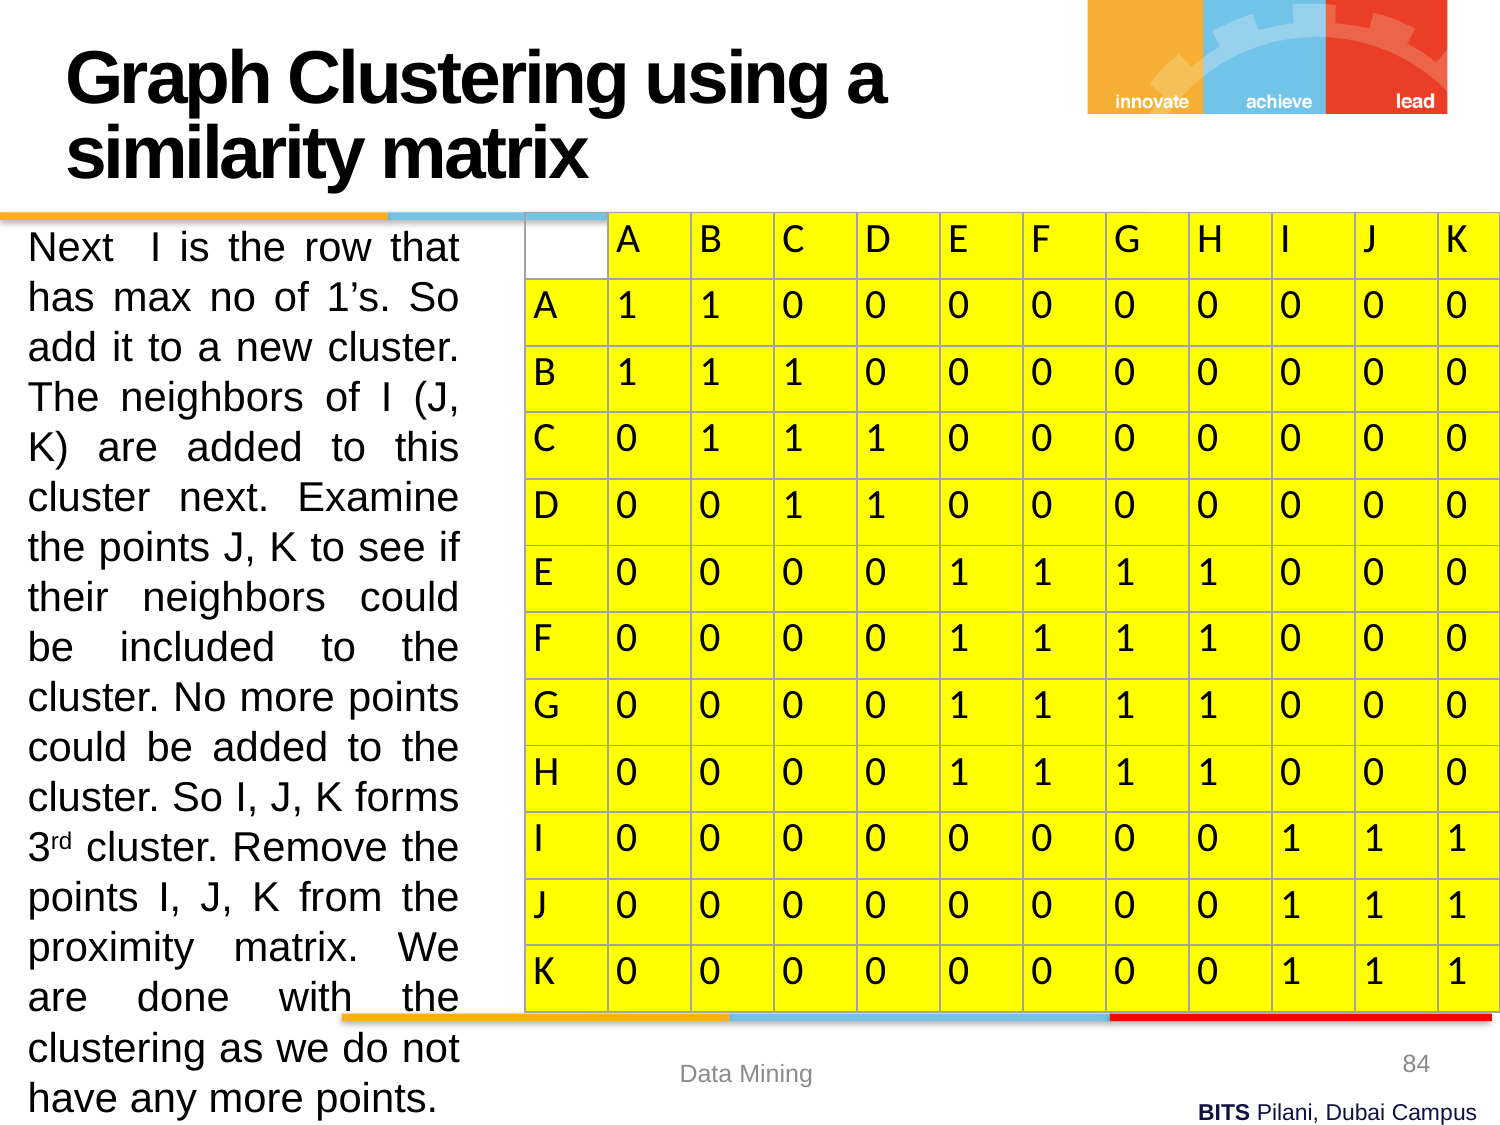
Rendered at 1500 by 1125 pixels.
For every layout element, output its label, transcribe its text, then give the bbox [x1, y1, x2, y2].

table_cell 0 [775, 680, 856, 745]
table_cell 0 [775, 613, 856, 678]
table_cell 0 [1190, 347, 1271, 411]
table_cell 1 [1439, 880, 1499, 944]
table_cell 0 [1356, 546, 1437, 611]
table_cell 0 [941, 946, 1022, 1011]
table_cell 0 [858, 546, 939, 611]
table_header C [775, 213, 856, 278]
table_cell C [526, 413, 607, 478]
list Next I is the row that has max no of 1’s. So add it to a new cluster. The neighbors of I (J, K) are added to this cluster next. Examine the points J, K to see if their neighbors could be included to the cluster. No more points could be added to the cluster. So I, J, K forms 3rd cluster. Remove the points I, J, K from the proximity matrix. We are done with the clustering as we do not have any more points. [12, 212, 475, 955]
table_cell 0 [609, 413, 690, 478]
table_cell 1 [775, 347, 856, 411]
table_cell 0 [941, 480, 1022, 545]
table_cell 0 [1190, 280, 1271, 345]
table_cell 0 [1107, 413, 1188, 478]
table_cell 0 [609, 546, 690, 611]
table_header F [1024, 213, 1105, 278]
table_cell 0 [1439, 746, 1499, 811]
table_cell 0 [1190, 813, 1271, 878]
table_header A [609, 213, 690, 278]
table_cell 1 [1439, 946, 1499, 1011]
table_cell 1 [1273, 946, 1354, 1011]
table_cell 1 [1107, 680, 1188, 745]
table_cell 0 [1439, 680, 1499, 745]
table_cell 0 [1024, 413, 1105, 478]
table_cell 0 [1273, 546, 1354, 611]
table_cell 0 [1107, 813, 1188, 878]
table_cell 0 [858, 946, 939, 1011]
table_cell 1 [1107, 746, 1188, 811]
table_header H [1190, 213, 1271, 278]
table_cell 0 [692, 746, 773, 811]
table_cell 1 [858, 480, 939, 545]
table_cell 1 [941, 746, 1022, 811]
table_cell 0 [941, 413, 1022, 478]
table_cell 0 [692, 546, 773, 611]
table_cell 0 [692, 680, 773, 745]
table_cell G [526, 680, 607, 745]
table_cell 0 [858, 880, 939, 944]
table_cell 0 [692, 813, 773, 878]
table_cell 0 [692, 946, 773, 1011]
table_cell 0 [858, 746, 939, 811]
table_cell 0 [1273, 613, 1354, 678]
table_cell A [526, 280, 607, 345]
table_cell 1 [1190, 546, 1271, 611]
table_cell 0 [941, 813, 1022, 878]
table_cell 0 [1356, 280, 1437, 345]
table_cell 1 [1190, 680, 1271, 745]
table_cell 1 [858, 413, 939, 478]
table_cell 0 [1190, 480, 1271, 545]
table_cell 0 [692, 613, 773, 678]
table_cell 0 [1190, 880, 1271, 944]
table_cell 0 [941, 880, 1022, 944]
table_cell 1 [692, 413, 773, 478]
table_cell 0 [609, 746, 690, 811]
table_header J [1356, 213, 1437, 278]
table_cell 0 [1356, 680, 1437, 745]
table_header D [858, 213, 939, 278]
table_cell 0 [1356, 347, 1437, 411]
table_cell 0 [858, 680, 939, 745]
table_cell 0 [1439, 613, 1499, 678]
table_cell 0 [692, 480, 773, 545]
table_cell 0 [775, 813, 856, 878]
table_cell 1 [941, 680, 1022, 745]
table_cell 0 [1024, 280, 1105, 345]
table_cell 0 [1190, 946, 1271, 1011]
table_cell 1 [1356, 813, 1437, 878]
table_cell 0 [1024, 347, 1105, 411]
table_cell I [526, 813, 607, 878]
table_header E [941, 213, 1022, 278]
table_cell B [526, 347, 607, 411]
table_cell 1 [1273, 880, 1354, 944]
table_cell 0 [1107, 280, 1188, 345]
table_cell 0 [1107, 946, 1188, 1011]
table_cell K [526, 946, 607, 1011]
slide_number 84 [1095, 1032, 1446, 1093]
picture [1087, 0, 1448, 114]
table_cell 1 [609, 280, 690, 345]
table_cell 0 [1107, 880, 1188, 944]
table_cell 1 [1107, 613, 1188, 678]
table_cell 0 [1024, 946, 1105, 1011]
table_cell 1 [692, 280, 773, 345]
table_cell 0 [858, 813, 939, 878]
table_cell 1 [1024, 613, 1105, 678]
table_cell 1 [941, 546, 1022, 611]
table_cell 0 [609, 680, 690, 745]
table_cell 1 [609, 347, 690, 411]
table_cell H [526, 746, 607, 811]
table_cell 0 [1356, 480, 1437, 545]
table_cell 1 [1356, 880, 1437, 944]
table_cell 0 [1439, 280, 1499, 345]
table_cell 0 [1356, 746, 1437, 811]
table_header [526, 213, 607, 278]
table_cell 0 [609, 813, 690, 878]
table_cell 1 [1107, 546, 1188, 611]
table_cell 0 [609, 946, 690, 1011]
table_cell F [526, 613, 607, 678]
table_cell 0 [1024, 813, 1105, 878]
table_cell 0 [1439, 413, 1499, 478]
table_cell 1 [775, 413, 856, 478]
table_cell 0 [775, 546, 856, 611]
table_cell 0 [1273, 280, 1354, 345]
table_cell 0 [775, 746, 856, 811]
table_cell 0 [1024, 480, 1105, 545]
table_header I [1273, 213, 1354, 278]
table_cell 0 [1439, 347, 1499, 411]
table_cell 0 [609, 480, 690, 545]
table_cell 1 [941, 613, 1022, 678]
table_cell 0 [1024, 880, 1105, 944]
table_cell 0 [941, 280, 1022, 345]
table_header B [692, 213, 773, 278]
table_cell 0 [692, 880, 773, 944]
table_cell 0 [858, 613, 939, 678]
table_cell 1 [1190, 746, 1271, 811]
table_header G [1107, 213, 1188, 278]
table_cell 0 [1273, 347, 1354, 411]
table_cell 1 [775, 480, 856, 545]
table_cell D [526, 480, 607, 545]
table_cell 0 [1273, 680, 1354, 745]
table_cell 0 [1439, 546, 1499, 611]
table_cell 0 [1356, 413, 1437, 478]
table_cell 1 [1024, 546, 1105, 611]
table_cell J [526, 880, 607, 944]
table_cell 0 [775, 280, 856, 345]
table_cell 0 [1273, 480, 1354, 545]
table_header K [1439, 213, 1499, 278]
table_cell 1 [1356, 946, 1437, 1011]
table_cell 0 [858, 347, 939, 411]
table_cell 0 [609, 613, 690, 678]
table_cell 0 [1107, 480, 1188, 545]
table_cell 1 [1024, 680, 1105, 745]
table_cell 0 [941, 347, 1022, 411]
table_cell 0 [609, 880, 690, 944]
table_cell 0 [1439, 480, 1499, 545]
table_cell 1 [1190, 613, 1271, 678]
table_cell 0 [775, 946, 856, 1011]
table_cell 0 [858, 280, 939, 345]
table_cell 0 [1273, 746, 1354, 811]
table_cell 0 [1356, 613, 1437, 678]
table_cell 1 [1024, 746, 1105, 811]
table_cell 0 [775, 880, 856, 944]
table_cell E [526, 546, 607, 611]
table_cell 1 [692, 347, 773, 411]
footer Data Mining [512, 1042, 988, 1103]
table_cell 0 [1107, 347, 1188, 411]
table_cell 1 [1273, 813, 1354, 878]
table_cell 1 [1439, 813, 1499, 878]
table_cell 0 [1273, 413, 1354, 478]
table_cell 0 [1190, 413, 1271, 478]
list Graph Clustering using a similarity matrix [50, 24, 1088, 213]
